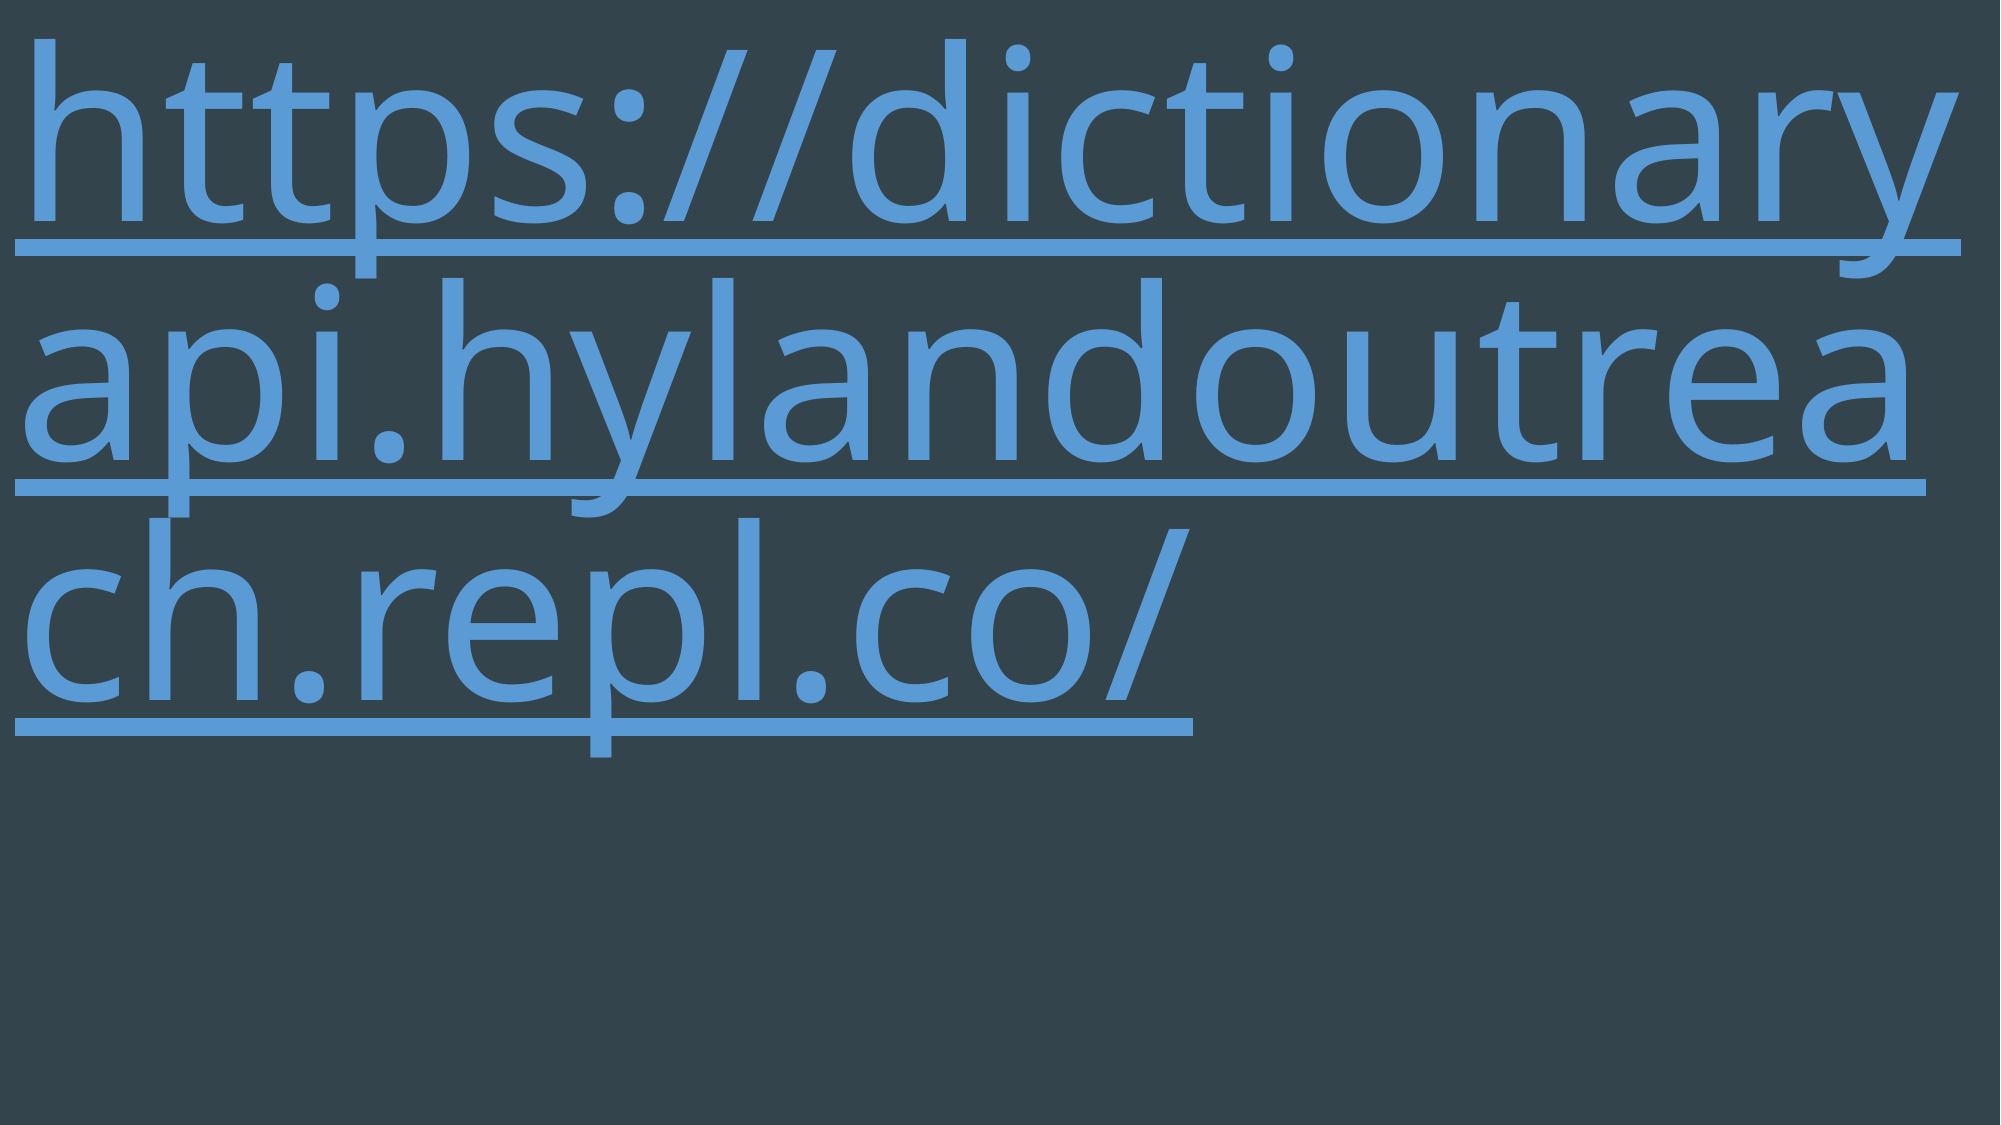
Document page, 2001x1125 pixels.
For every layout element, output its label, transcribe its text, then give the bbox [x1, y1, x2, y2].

text_box https://dictionaryapi.hylandoutreach.repl.co/ [0, 0, 2000, 316]
